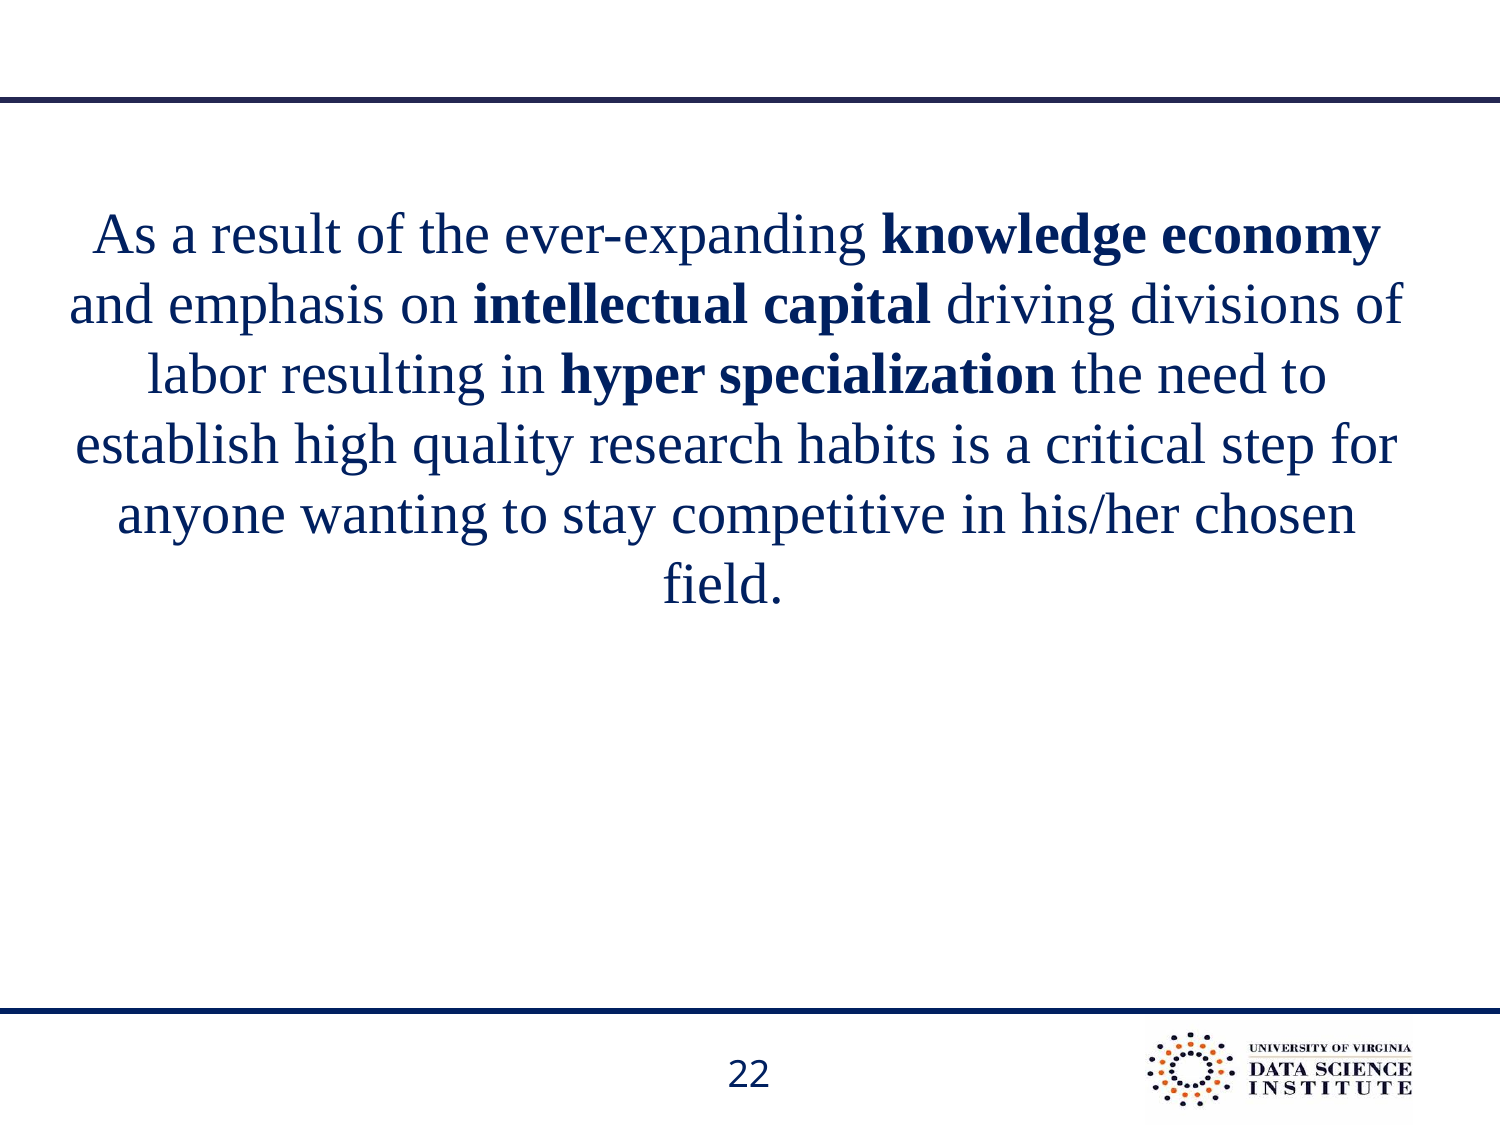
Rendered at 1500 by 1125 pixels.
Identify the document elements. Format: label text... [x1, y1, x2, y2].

text_box As a result of the ever-expanding knowledge economy and emphasis on intellectual capital driving divisions of labor resulting in hyper specialization the need to establish high quality research habits is a critical step for anyone wanting to stay competitive in his/her chosen field. [50, 187, 1425, 623]
picture [1145, 1014, 1413, 1125]
